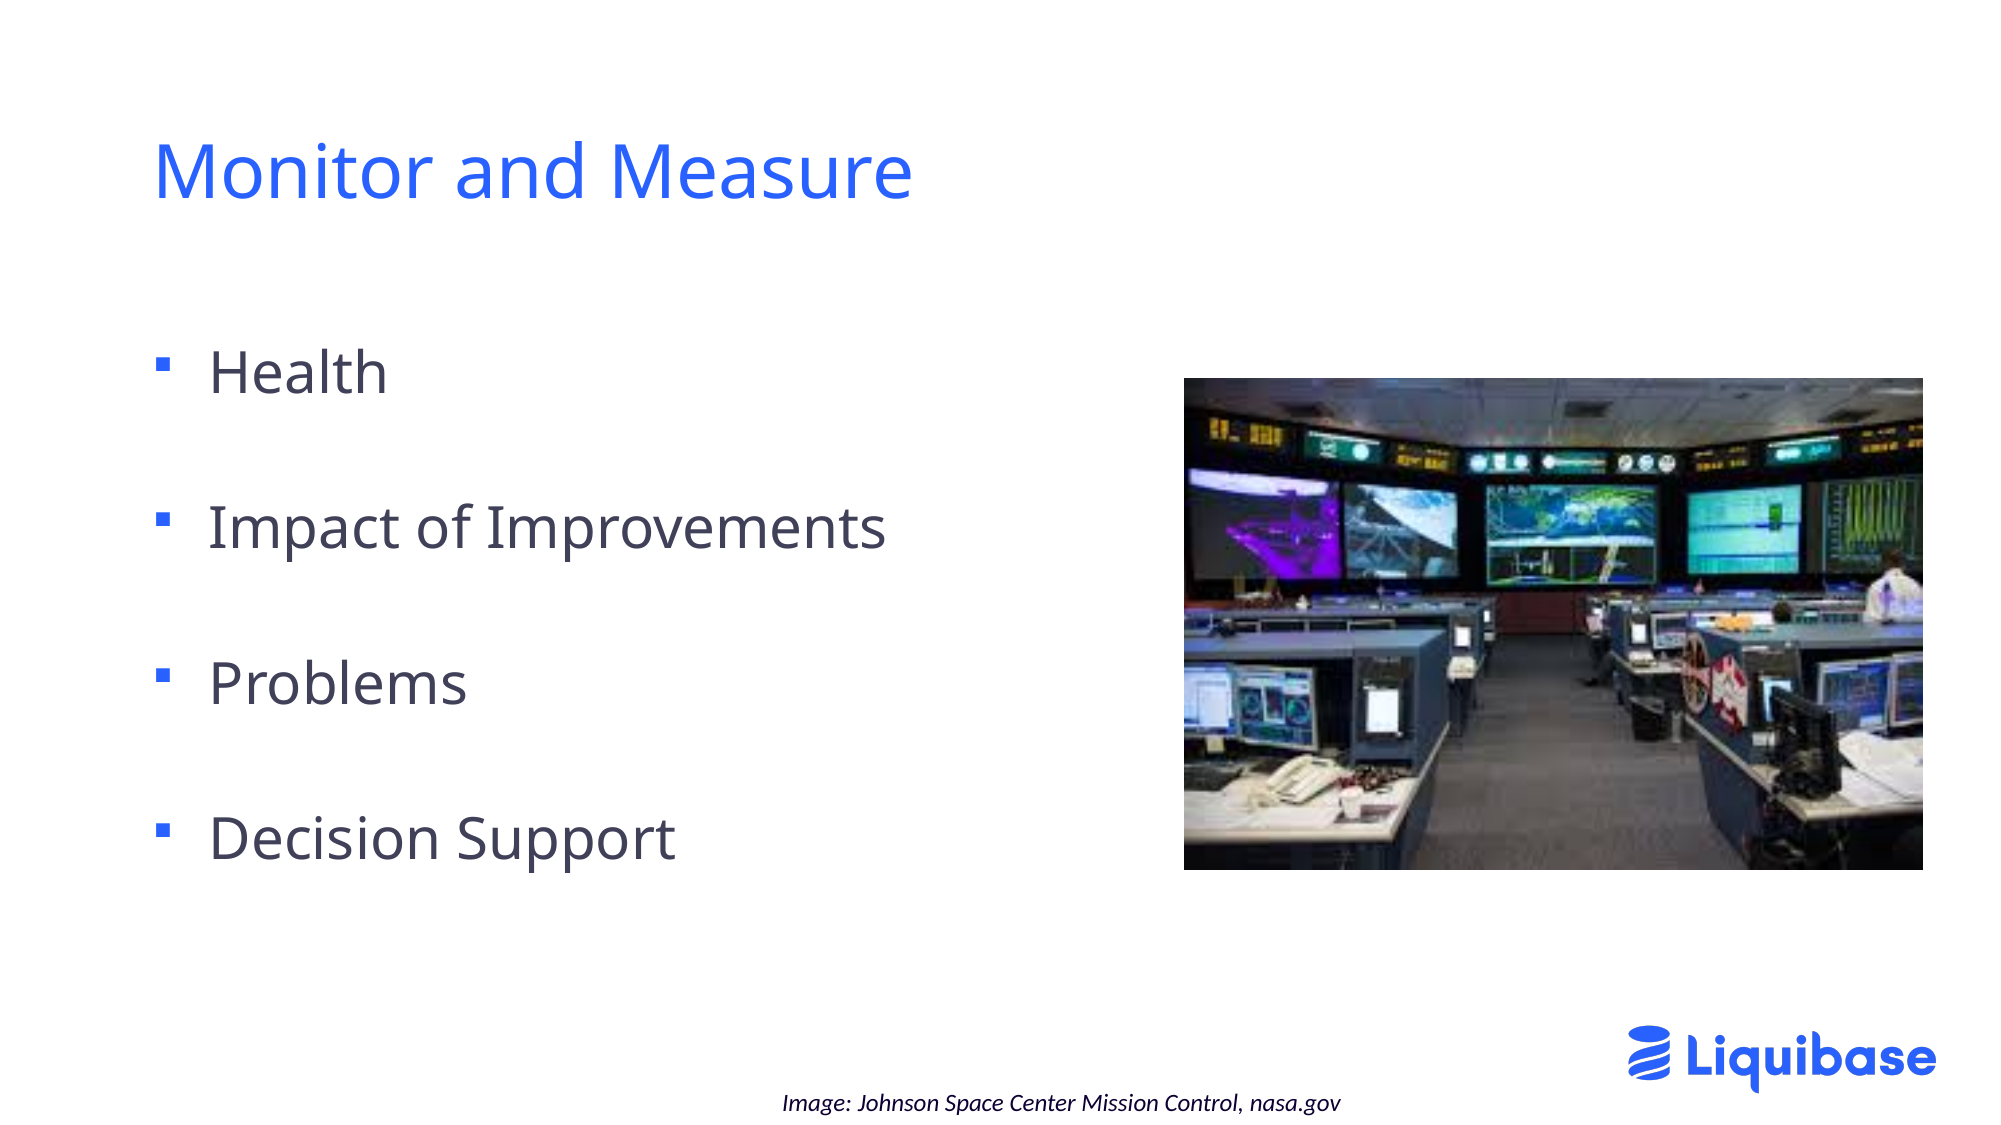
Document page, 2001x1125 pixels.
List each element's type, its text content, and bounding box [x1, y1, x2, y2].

picture [1184, 377, 1923, 870]
picture [1626, 1023, 1939, 1096]
title Monitor and Measure [137, 59, 1863, 278]
text_box Image: Johnson Space Center Mission Control, nasa.gov [767, 1079, 1357, 1125]
list Health Impact of Improvements Problems Decision Support [137, 299, 1090, 998]
